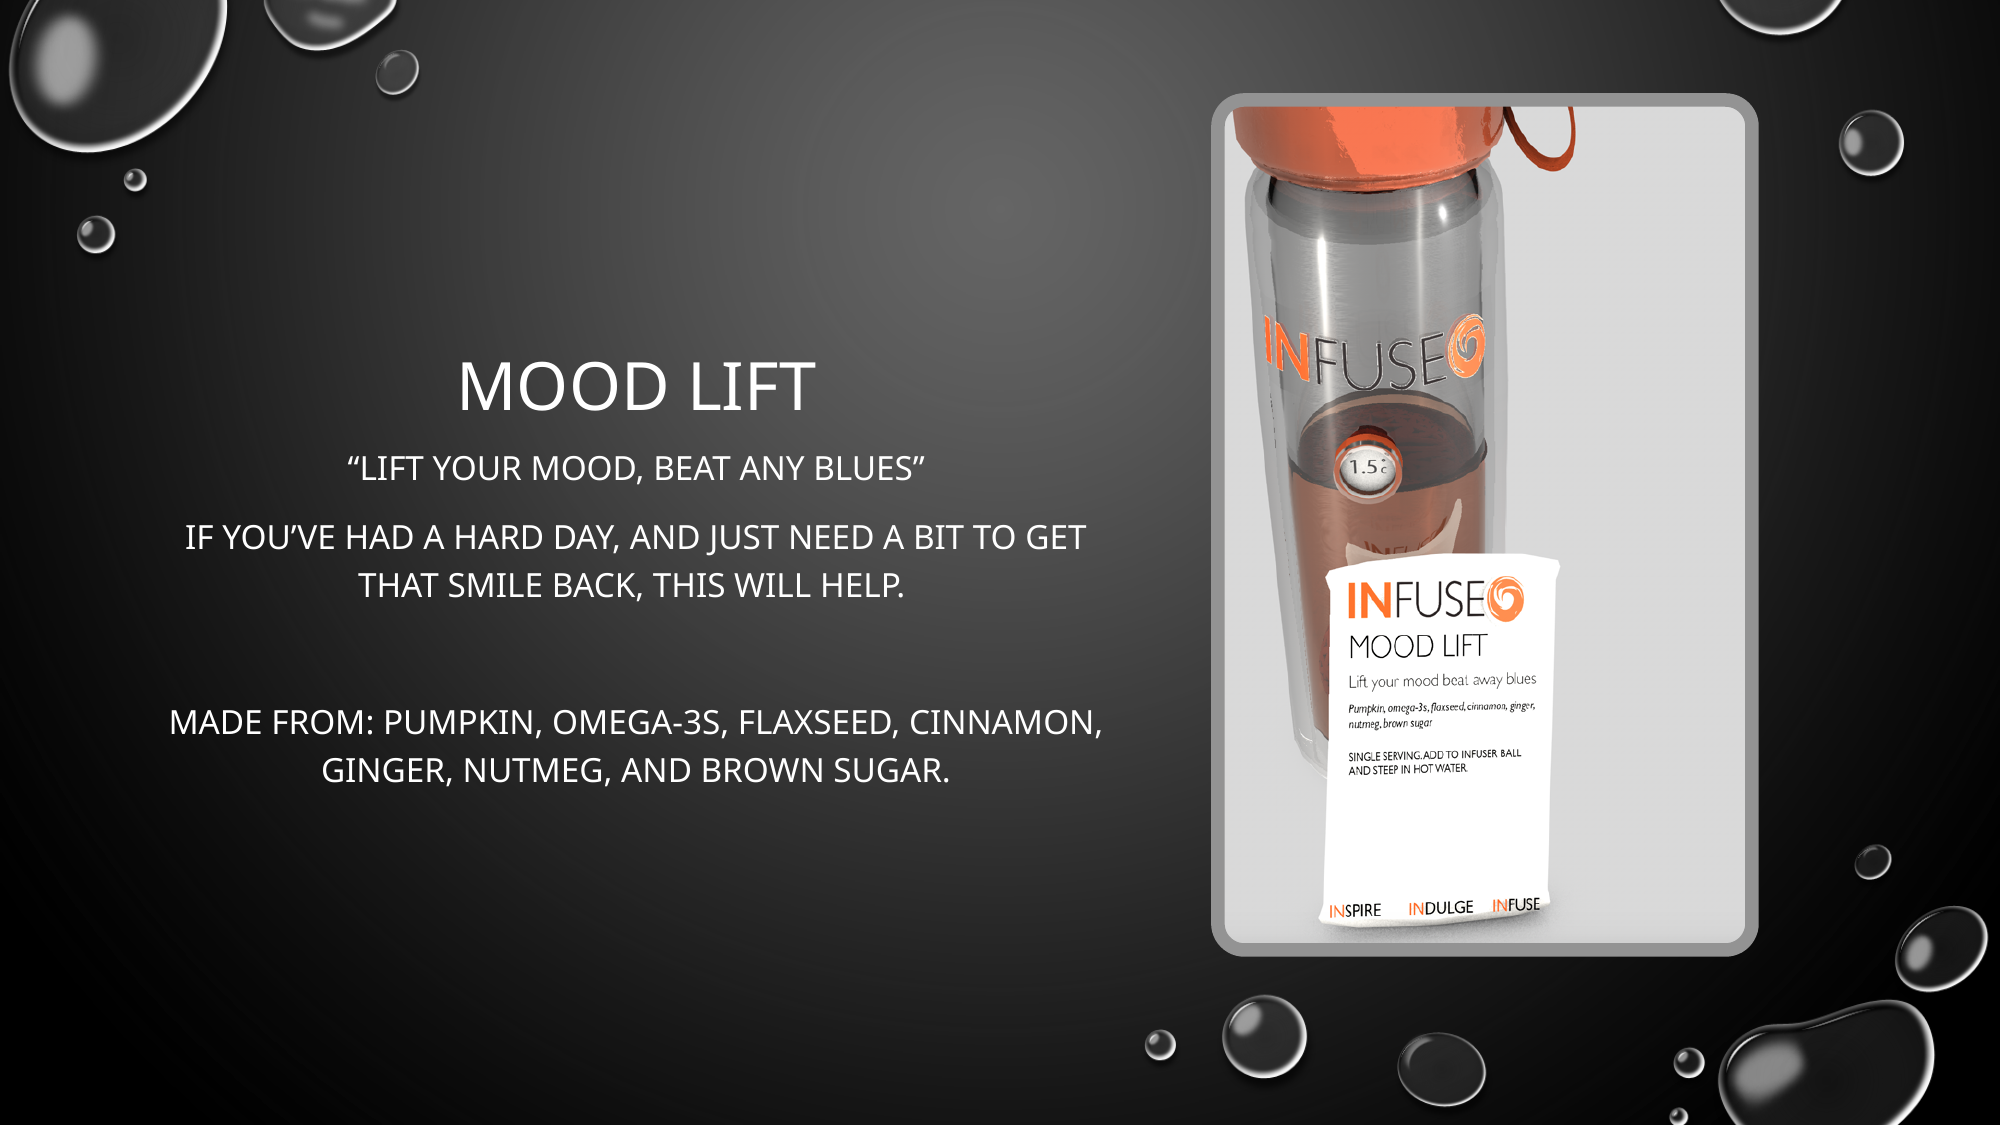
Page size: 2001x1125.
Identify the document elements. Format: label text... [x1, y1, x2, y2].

title Mood lift [149, 99, 1124, 431]
list “Lift your mood, beat any blues” If you’ve had a hard day, and just need a bit to get that smile back, this will help. Made from: pumpkin, omega-3s, flaxseed, cinnamon, ginger, nutmeg, and brown sugar. [149, 431, 1124, 950]
picture [0, 0, 2000, 1125]
